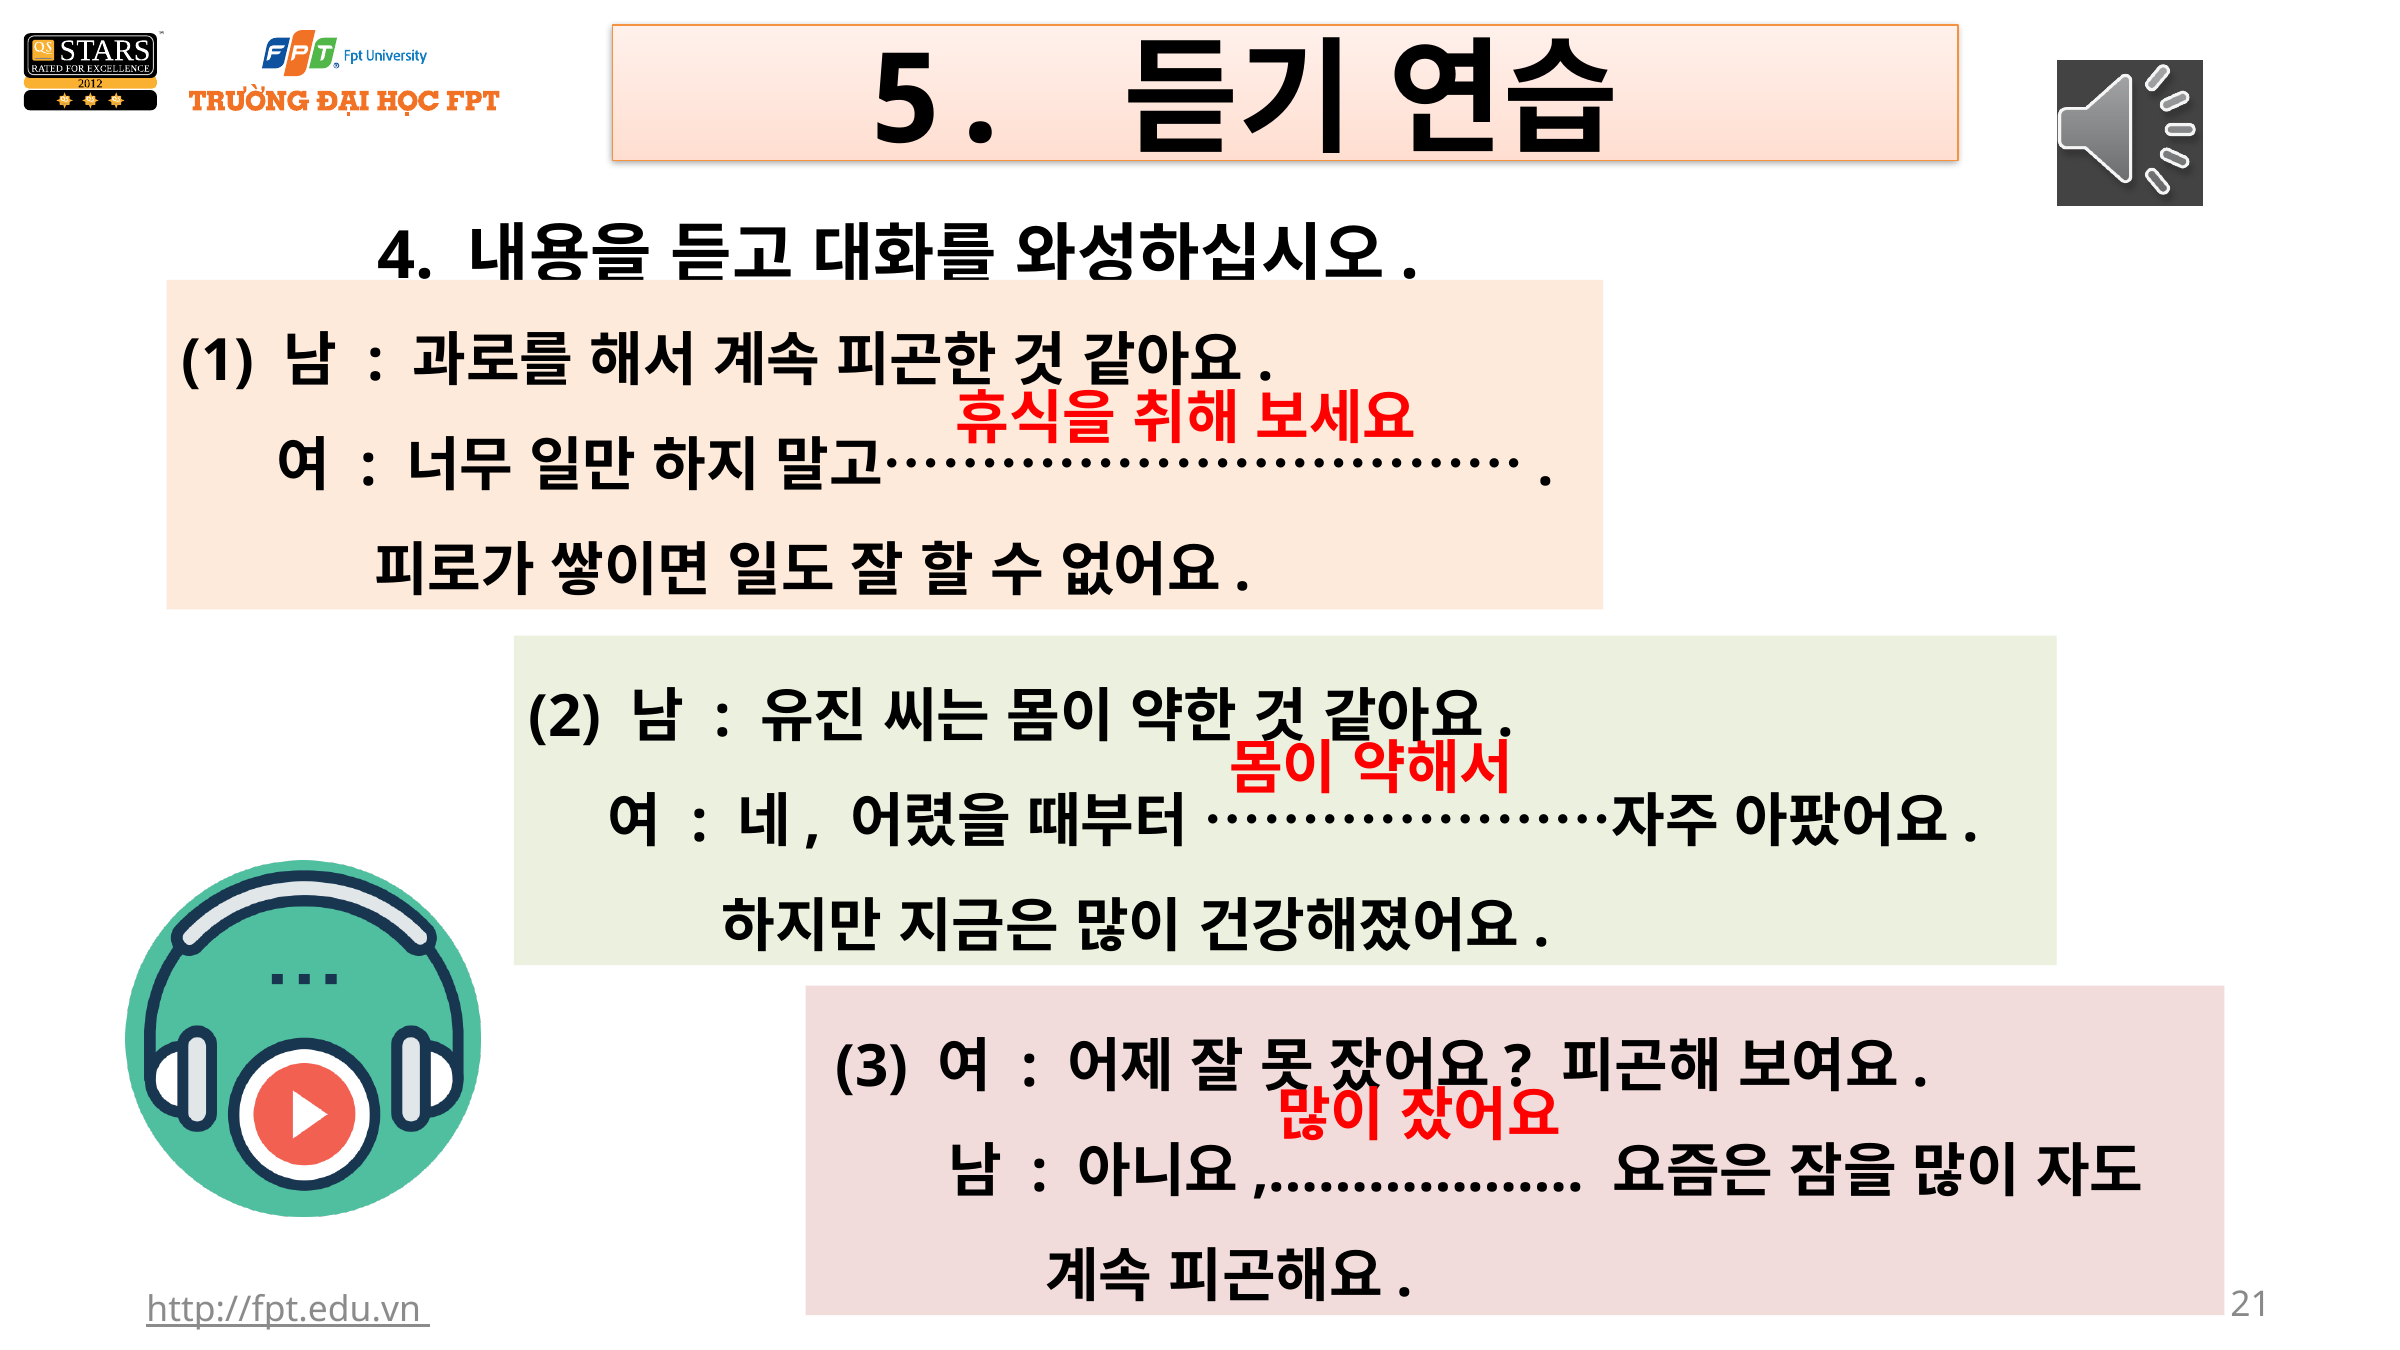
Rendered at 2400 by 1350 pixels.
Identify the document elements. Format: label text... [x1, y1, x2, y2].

text_box 휴식을 취해 보세요 [941, 372, 1489, 458]
footer http://fpt.edu.vn [125, 1250, 885, 1322]
picture [124, 860, 481, 1217]
picture [2056, 59, 2205, 208]
text_box (2) 남 : 유진 씨는 몸이 약한 것 같아요. 여 : 네, 어렸을 때부터 …………………자주 아팠어요. 하지만 지금은 많이 건강해졌어요. [513, 635, 2057, 966]
slide_number 21 [2225, 1250, 2293, 1312]
text_box 몸이 약해서 [1214, 722, 1684, 808]
text_box (1) 남 : 과로를 해서 계속 피곤한 것 같아요. 여 : 너무 일만 하지 말고……………………………. 피로가 쌓이면 일도 잘 할 수 없어요. [166, 279, 1604, 610]
text_box (3) 여 : 어제 잘 못 잤어요? 피곤해 보여요. 남 : 아니요,………………. 요즘은 잠을 많이 자도 계속 피곤해요. [805, 985, 2225, 1316]
text_box 4. 내용을 듣고 대화를 와성하십시오. [362, 124, 2163, 300]
text_box 5. 듣기 연습 [612, 24, 1959, 161]
text_box 많이 잤어요 [1262, 1070, 1692, 1155]
